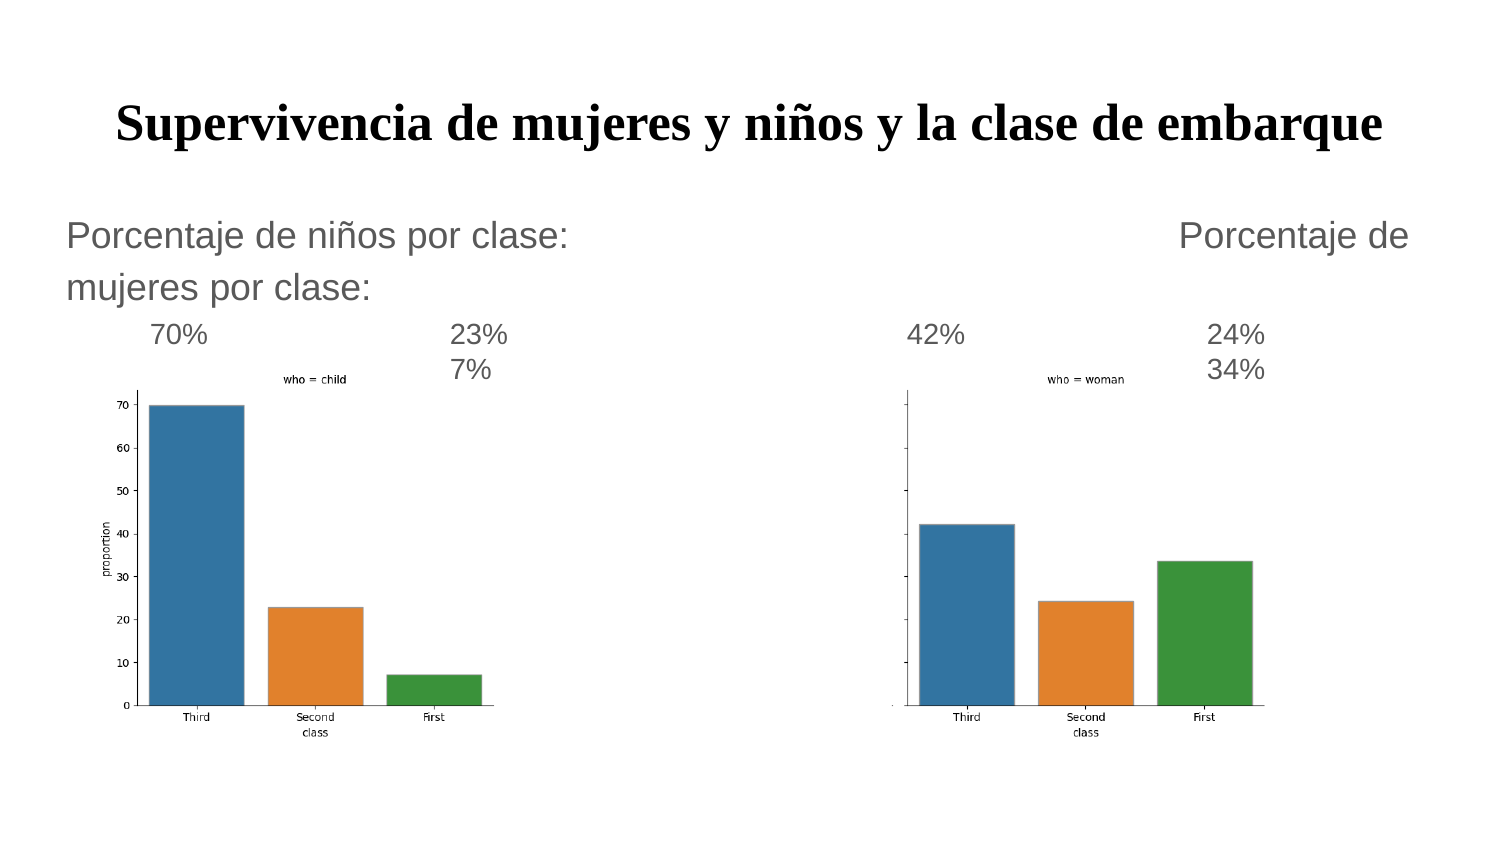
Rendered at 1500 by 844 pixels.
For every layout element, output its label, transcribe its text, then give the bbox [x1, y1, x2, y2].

picture [88, 363, 503, 750]
list Porcentaje de niños por clase: Porcentaje de mujeres por clase: [51, 189, 1449, 750]
text_box 42% 24% 34% [891, 299, 1316, 357]
text_box 70% 23% 7% [134, 299, 559, 357]
picture [891, 363, 1275, 750]
title Supervivencia de mujeres y niños y la clase de embarque [51, 72, 1449, 167]
